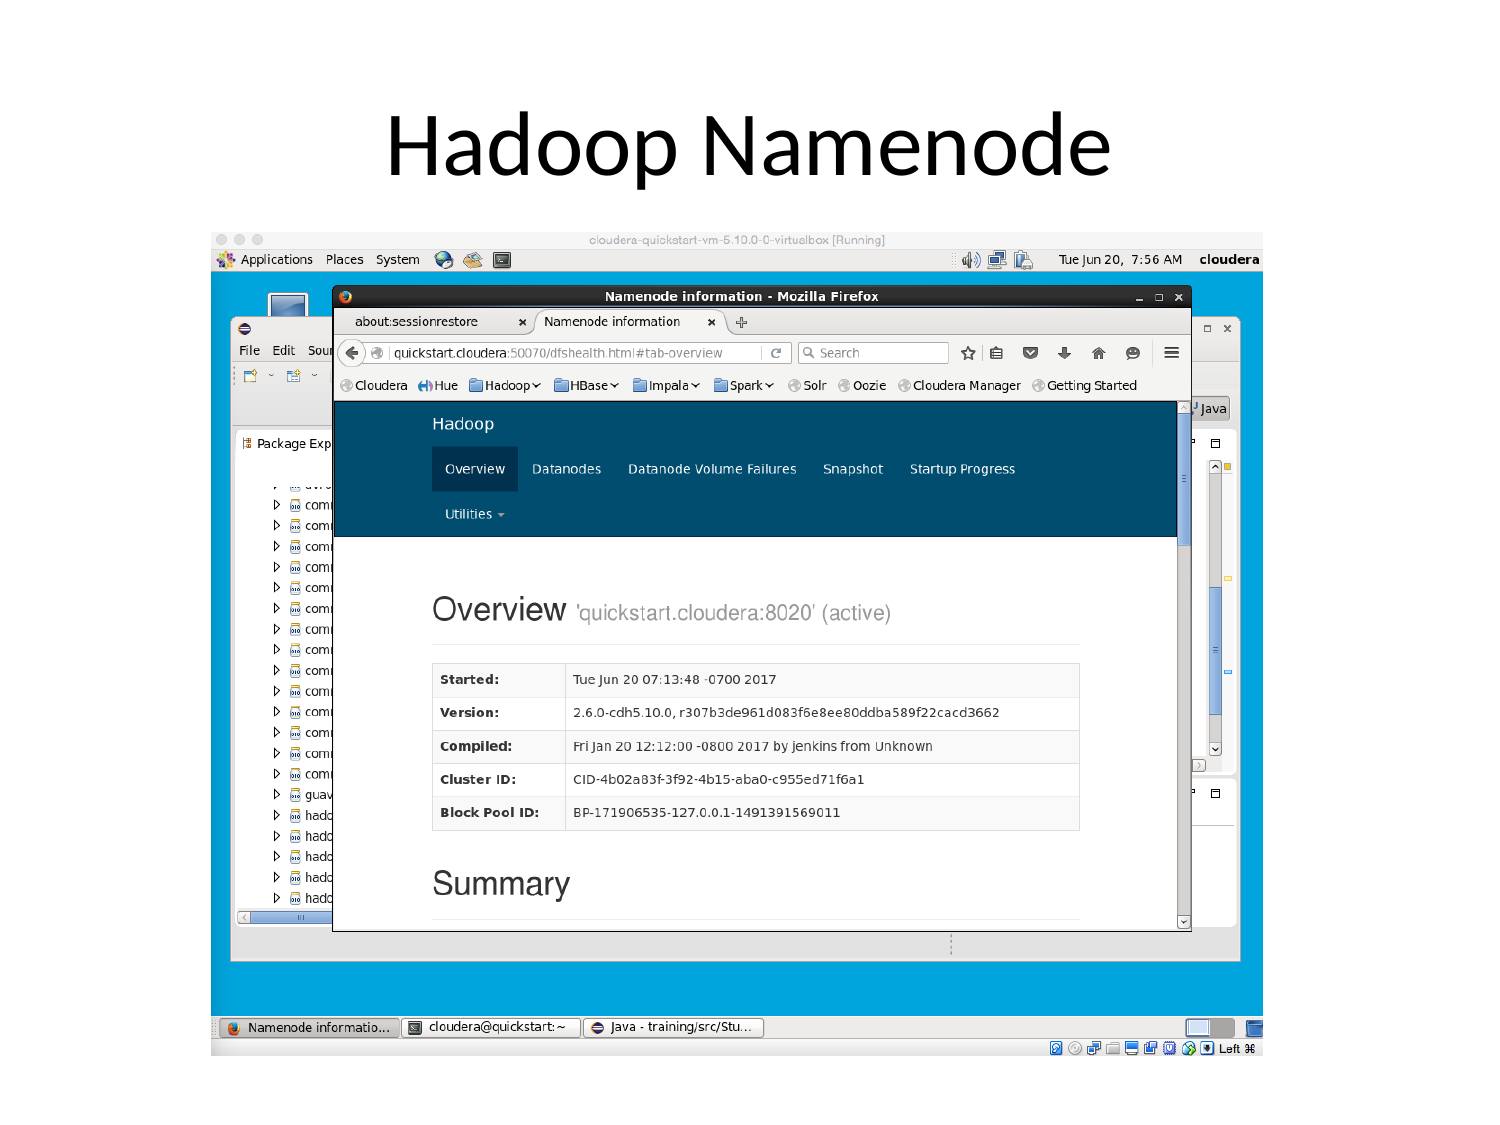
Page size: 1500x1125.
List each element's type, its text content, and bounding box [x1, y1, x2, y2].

picture [211, 1017, 1263, 1056]
title Hadoop Namenode [75, 45, 1425, 233]
picture [231, 286, 1240, 961]
picture [211, 232, 1263, 271]
